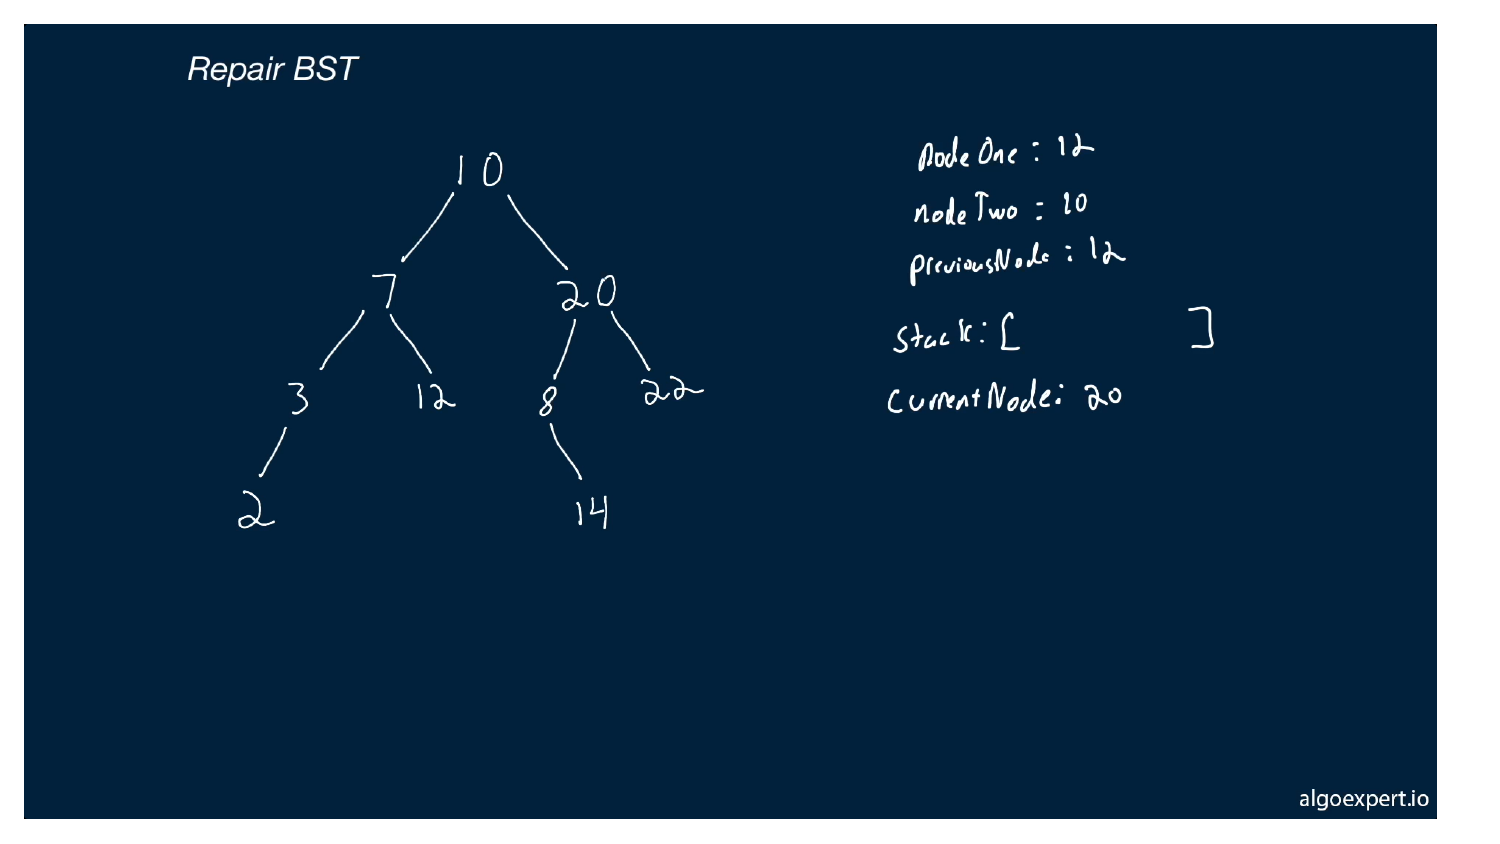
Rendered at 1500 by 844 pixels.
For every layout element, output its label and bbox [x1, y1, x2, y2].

picture [24, 24, 1437, 819]
